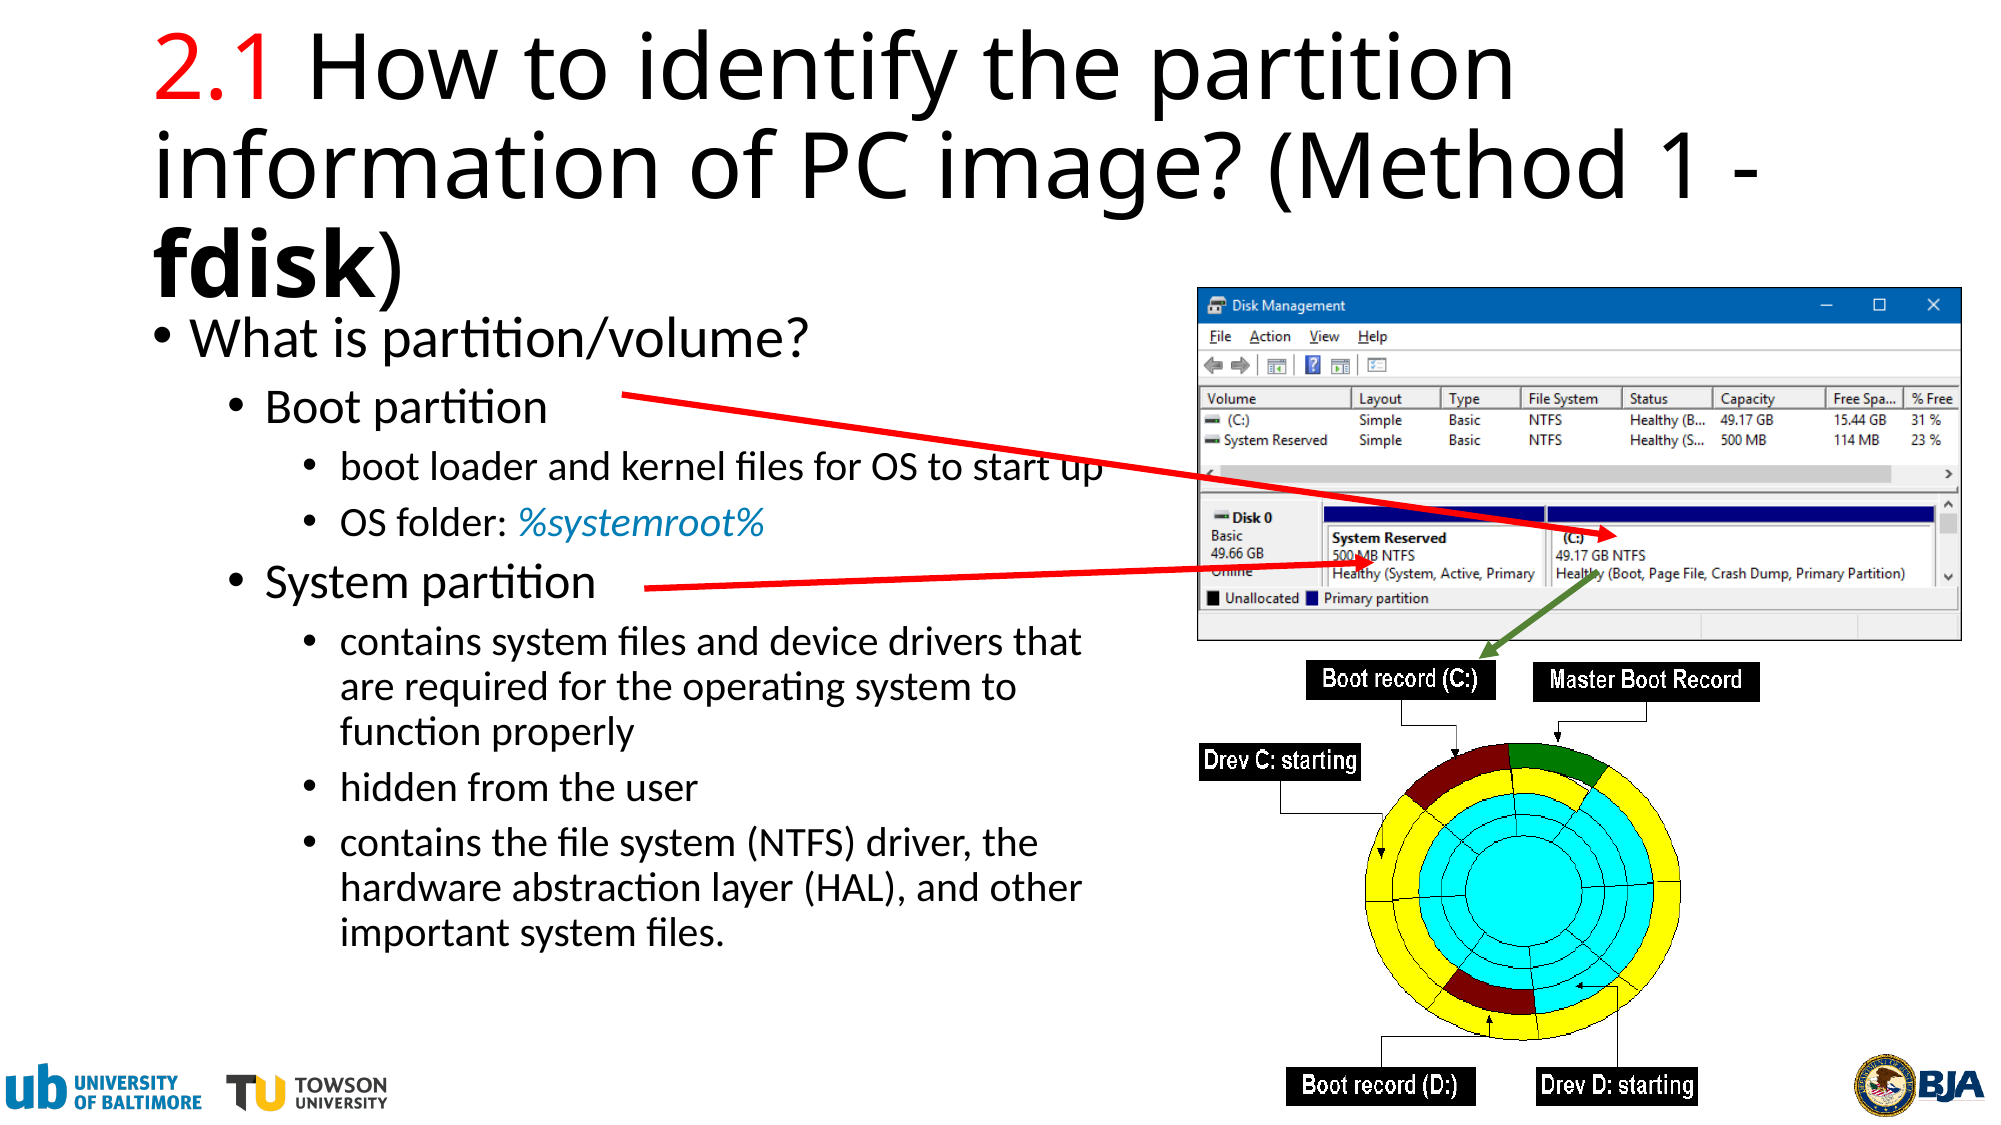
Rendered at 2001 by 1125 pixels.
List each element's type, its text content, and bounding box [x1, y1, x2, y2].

picture [1196, 287, 1962, 641]
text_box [1478, 571, 1599, 659]
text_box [621, 394, 1618, 537]
list What is partition/volume? Boot partition boot loader and kernel files for OS to start up OS folder: %systemroot% System partition contains system files and device drivers that are required for the operating system to function properly hidden from the user contains the file system (NTFS) driver, the hardware abstraction layer (HAL), and other important system files. [137, 299, 1123, 1013]
picture [1196, 658, 1761, 1110]
title 2.1 How to identify the partition information of PC image? (Method 1 -fdisk) [137, 59, 1863, 278]
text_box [644, 562, 1375, 589]
picture [1854, 1054, 1986, 1117]
picture [0, 1031, 407, 1125]
